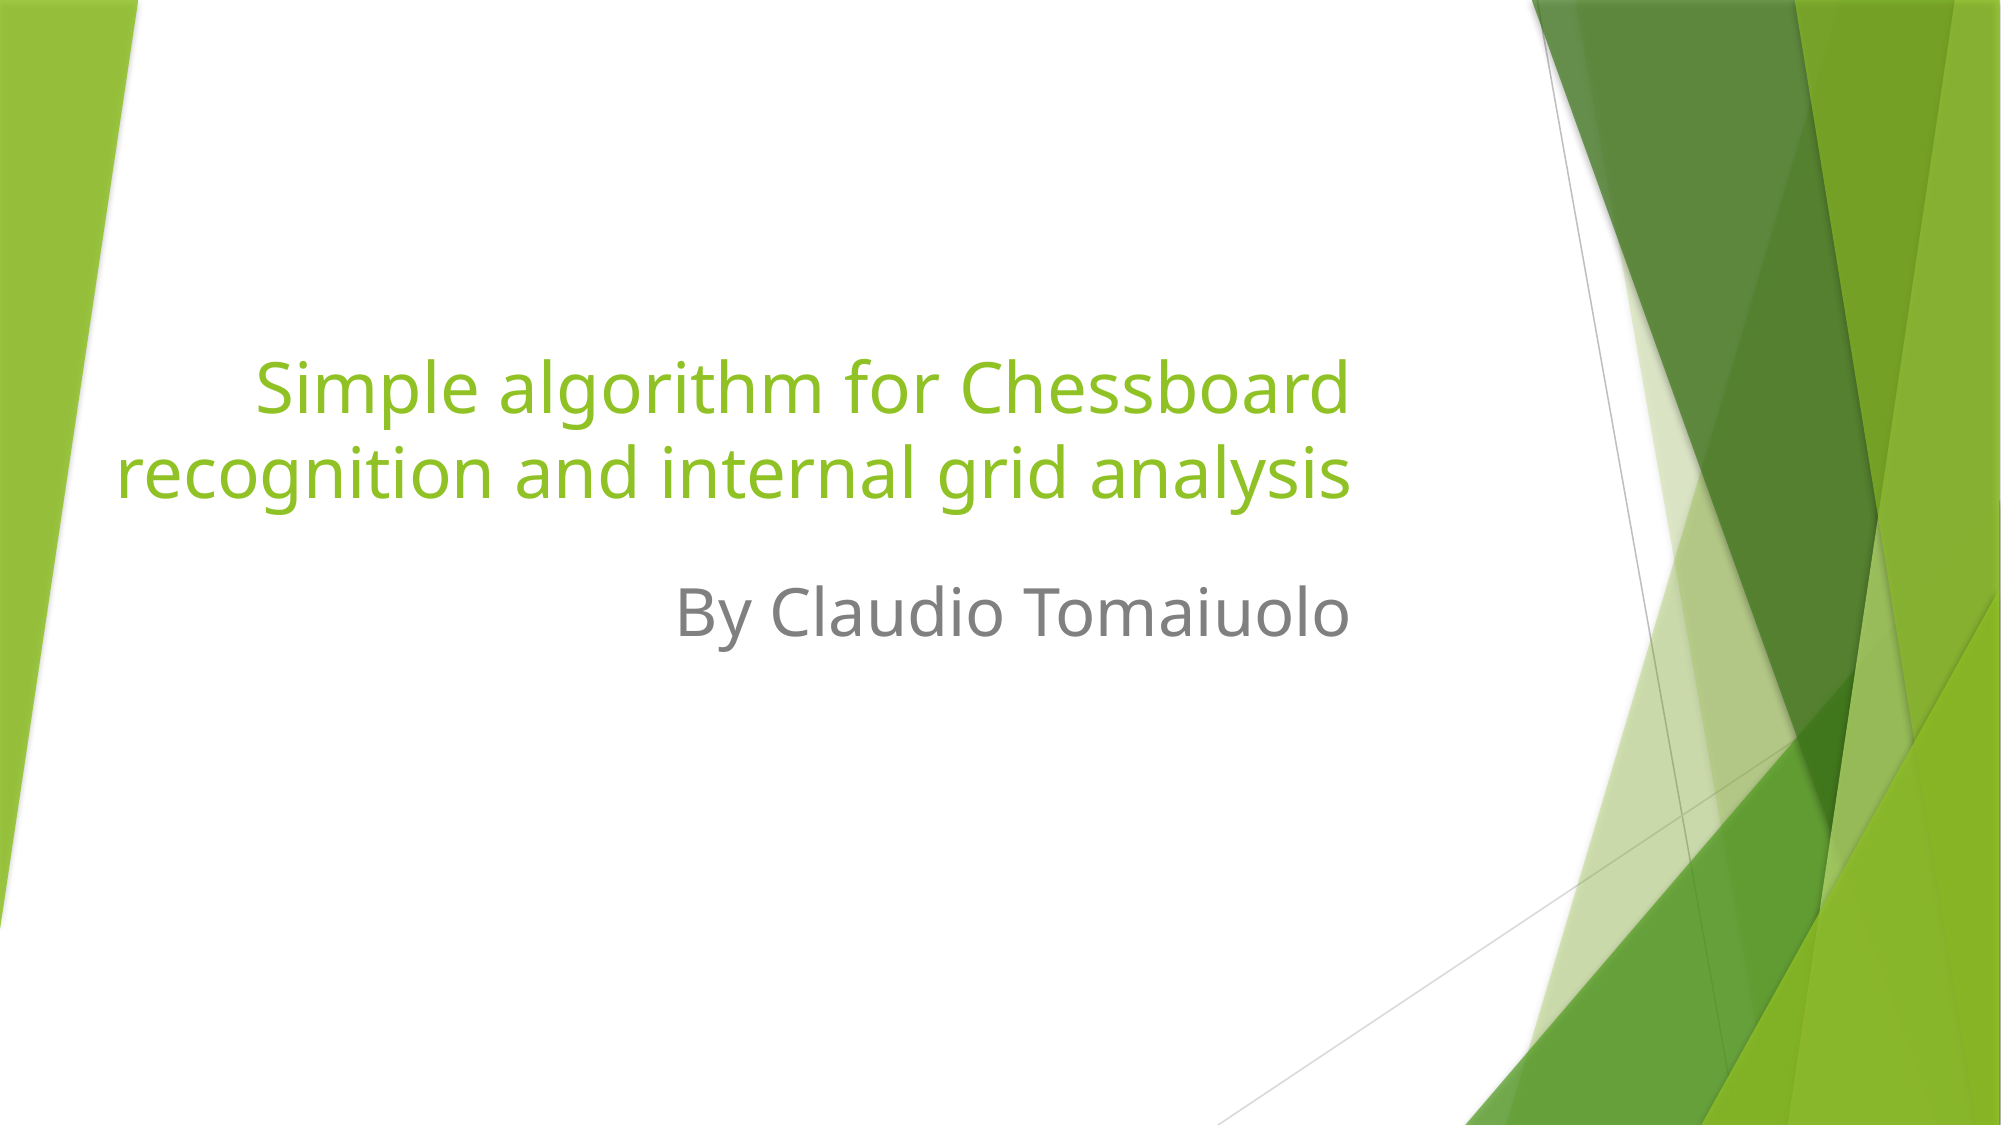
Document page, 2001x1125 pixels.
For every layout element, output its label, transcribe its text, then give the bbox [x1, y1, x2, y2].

title Simple algorithm for Chessboard recognition and internal grid analysis [94, 249, 1369, 520]
text_box By Claudio Tomaiuolo [420, 562, 1369, 785]
